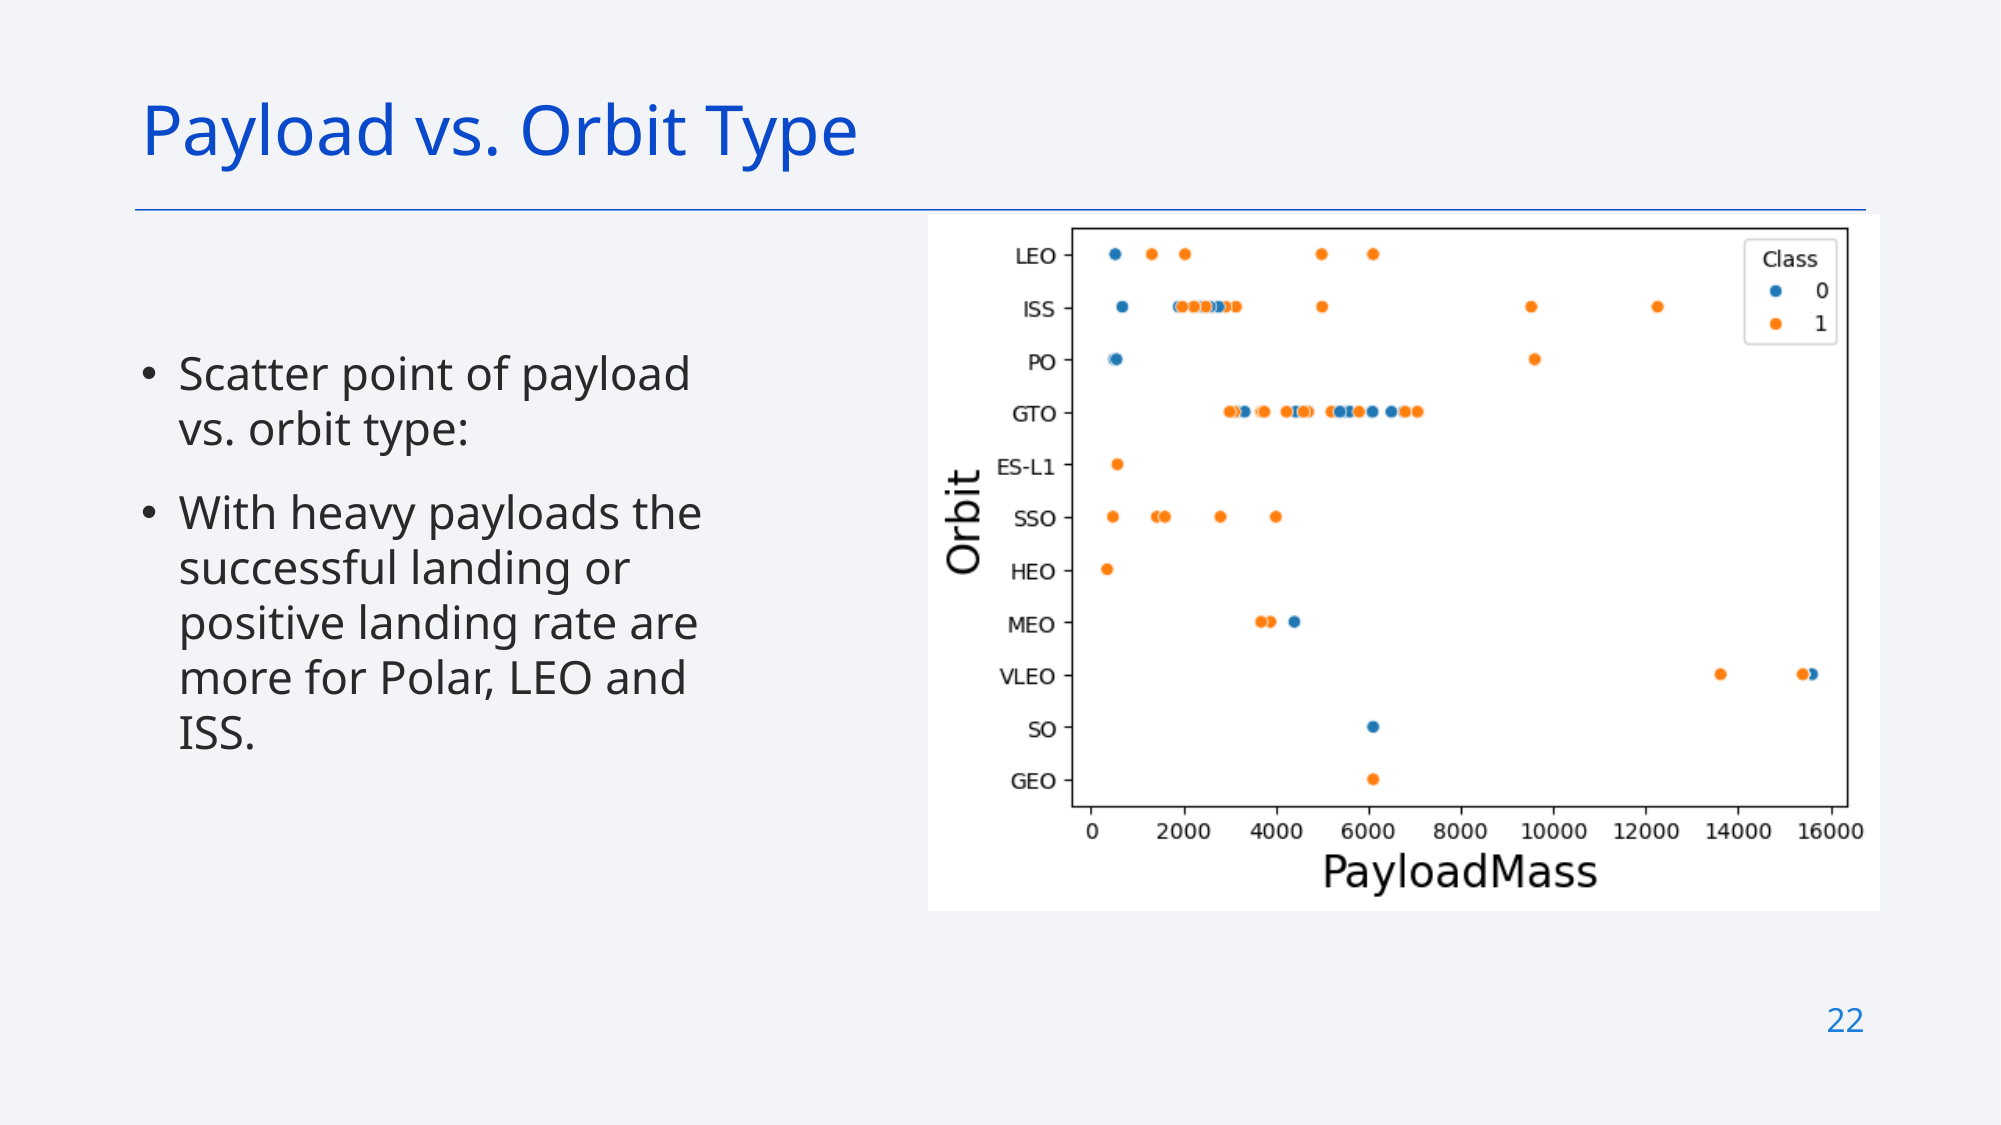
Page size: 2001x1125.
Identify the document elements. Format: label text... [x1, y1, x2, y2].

text_box Payload vs. Orbit Type [126, 88, 1852, 179]
picture [0, 0, 2001, 1125]
slide_number 22 [1429, 988, 1880, 1055]
list Scatter point of payload vs. orbit type: With heavy payloads the successful landing or positive landing rate are more for Polar, LEO and ISS. [126, 337, 772, 963]
